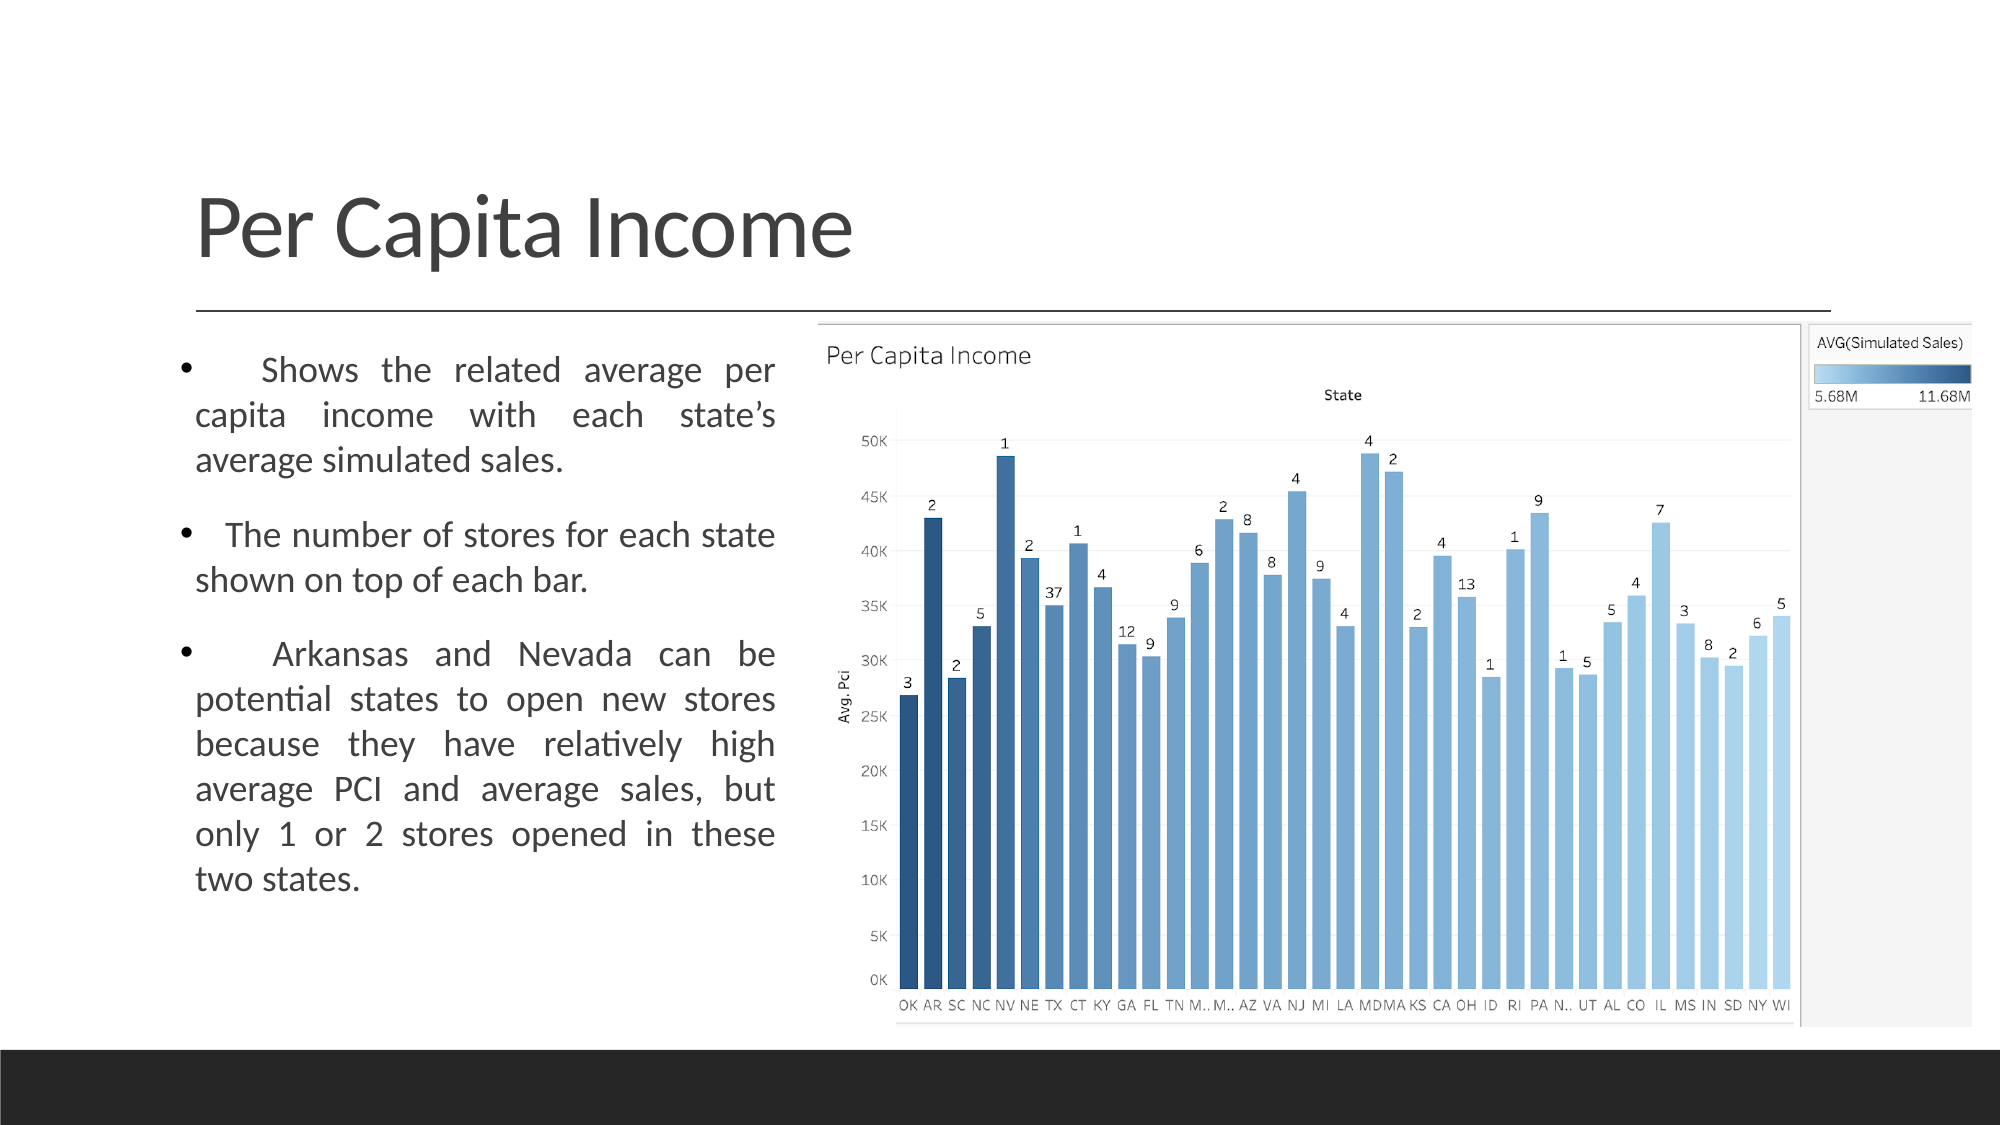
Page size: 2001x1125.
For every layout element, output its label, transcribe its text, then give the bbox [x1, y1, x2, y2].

title Per Capita Income [180, 47, 1830, 285]
list Shows the related average per capita income with each state’s average simulated sales. The number of stores for each state shown on top of each bar. Arkansas and Nevada can be potential states to open new stores because they have relatively high average PCI and average sales, but only 1 or 2 stores opened in these two states. [180, 337, 777, 947]
picture [817, 321, 1972, 1028]
